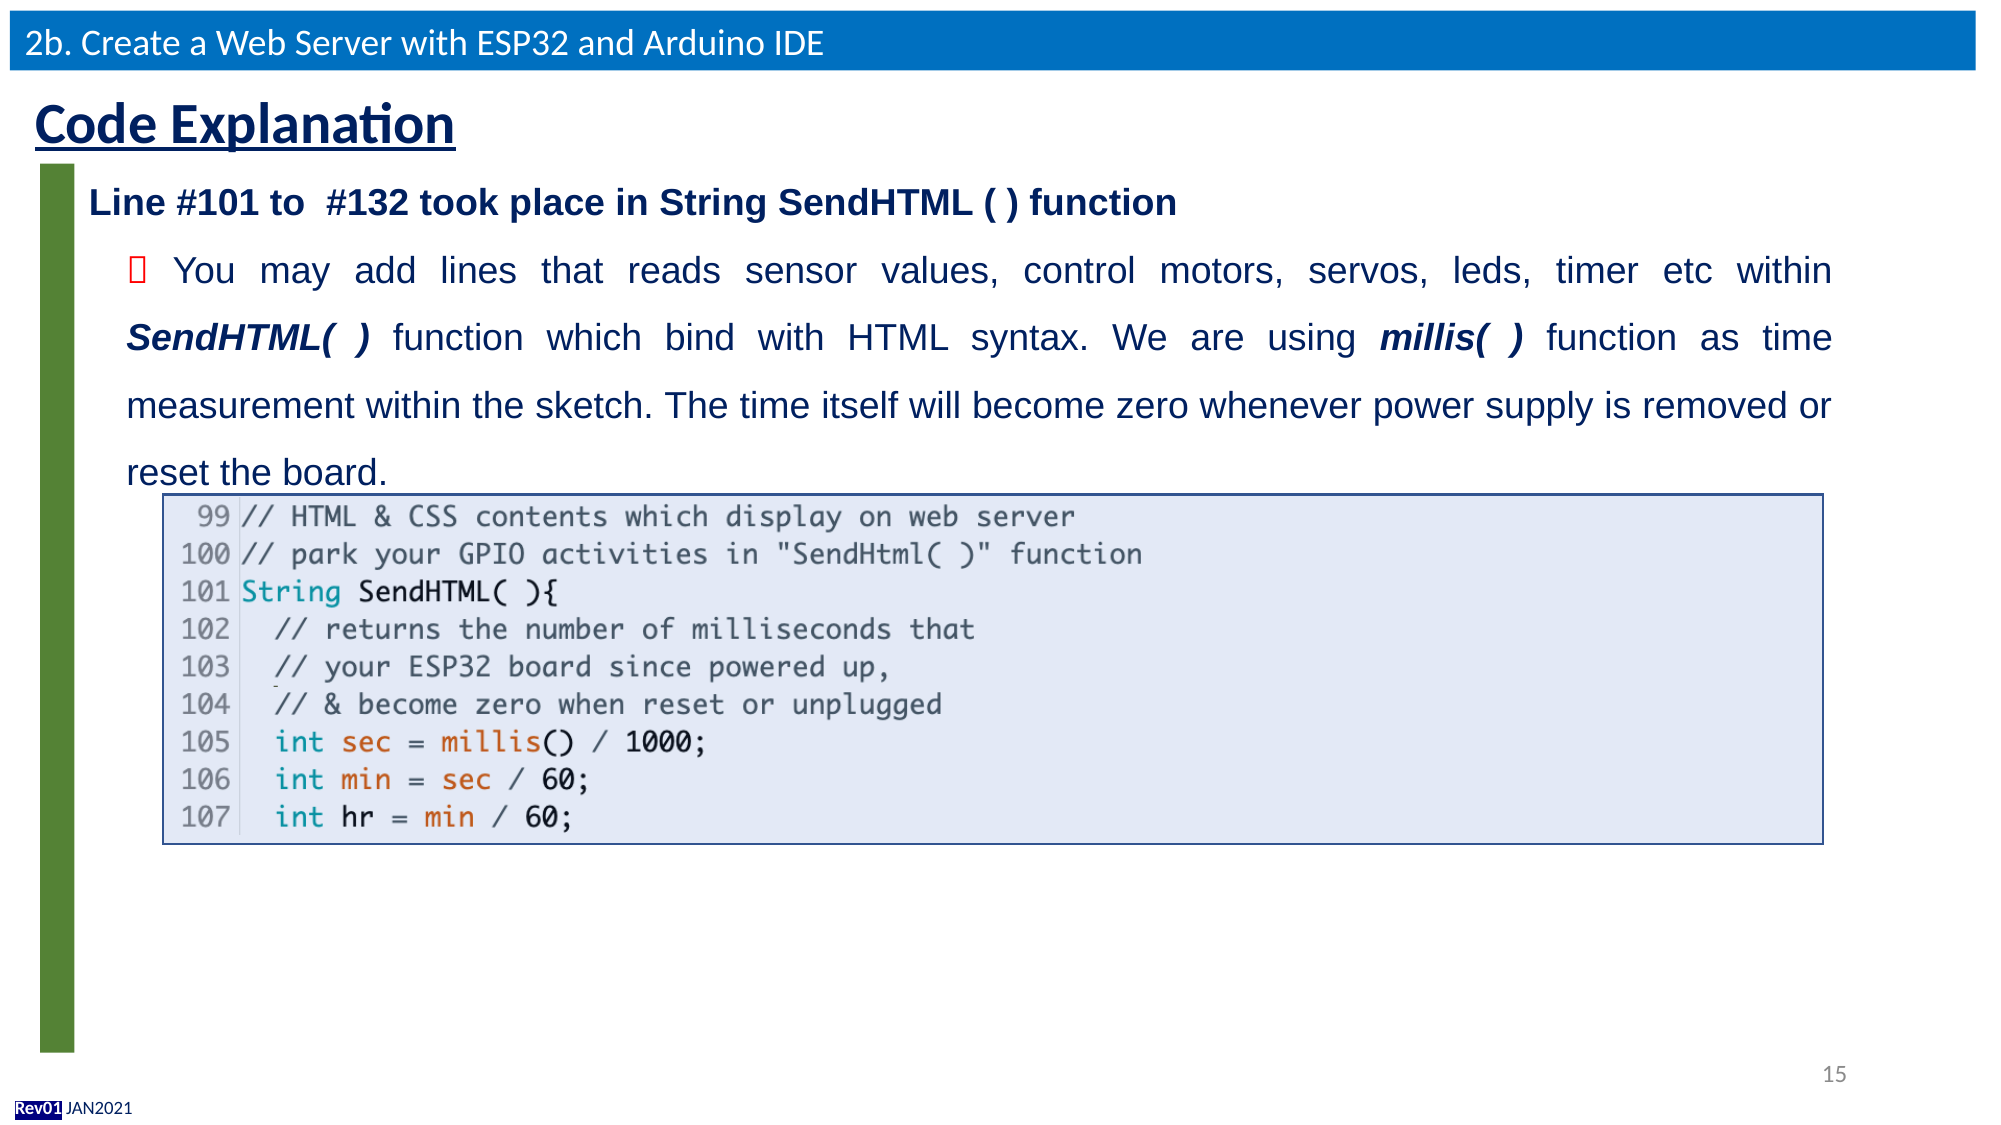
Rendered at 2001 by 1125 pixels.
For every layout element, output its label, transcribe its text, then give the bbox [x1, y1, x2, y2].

text_box 2b. Create a Web Server with ESP32 and Arduino IDE [9, 10, 1976, 71]
picture [162, 497, 1168, 836]
text_box [39, 163, 75, 1054]
text_box Rev01 JAN2021 [0, 1088, 2000, 1125]
text_box Code Explanation [20, 77, 472, 163]
slide_number 15 [1412, 1042, 1863, 1088]
text_box [162, 501, 1824, 845]
text_box Line #101 to #132 took place in String SendHTML ( ) function  You may add lines that reads sensor values, control motors, servos, leds, timer etc within SendHTML( ) function which bind with HTML syntax. We are using millis( ) function as time measurement within the sketch. The time itself will become zero whenever power supply is removed or reset the board. [75, 170, 1848, 501]
